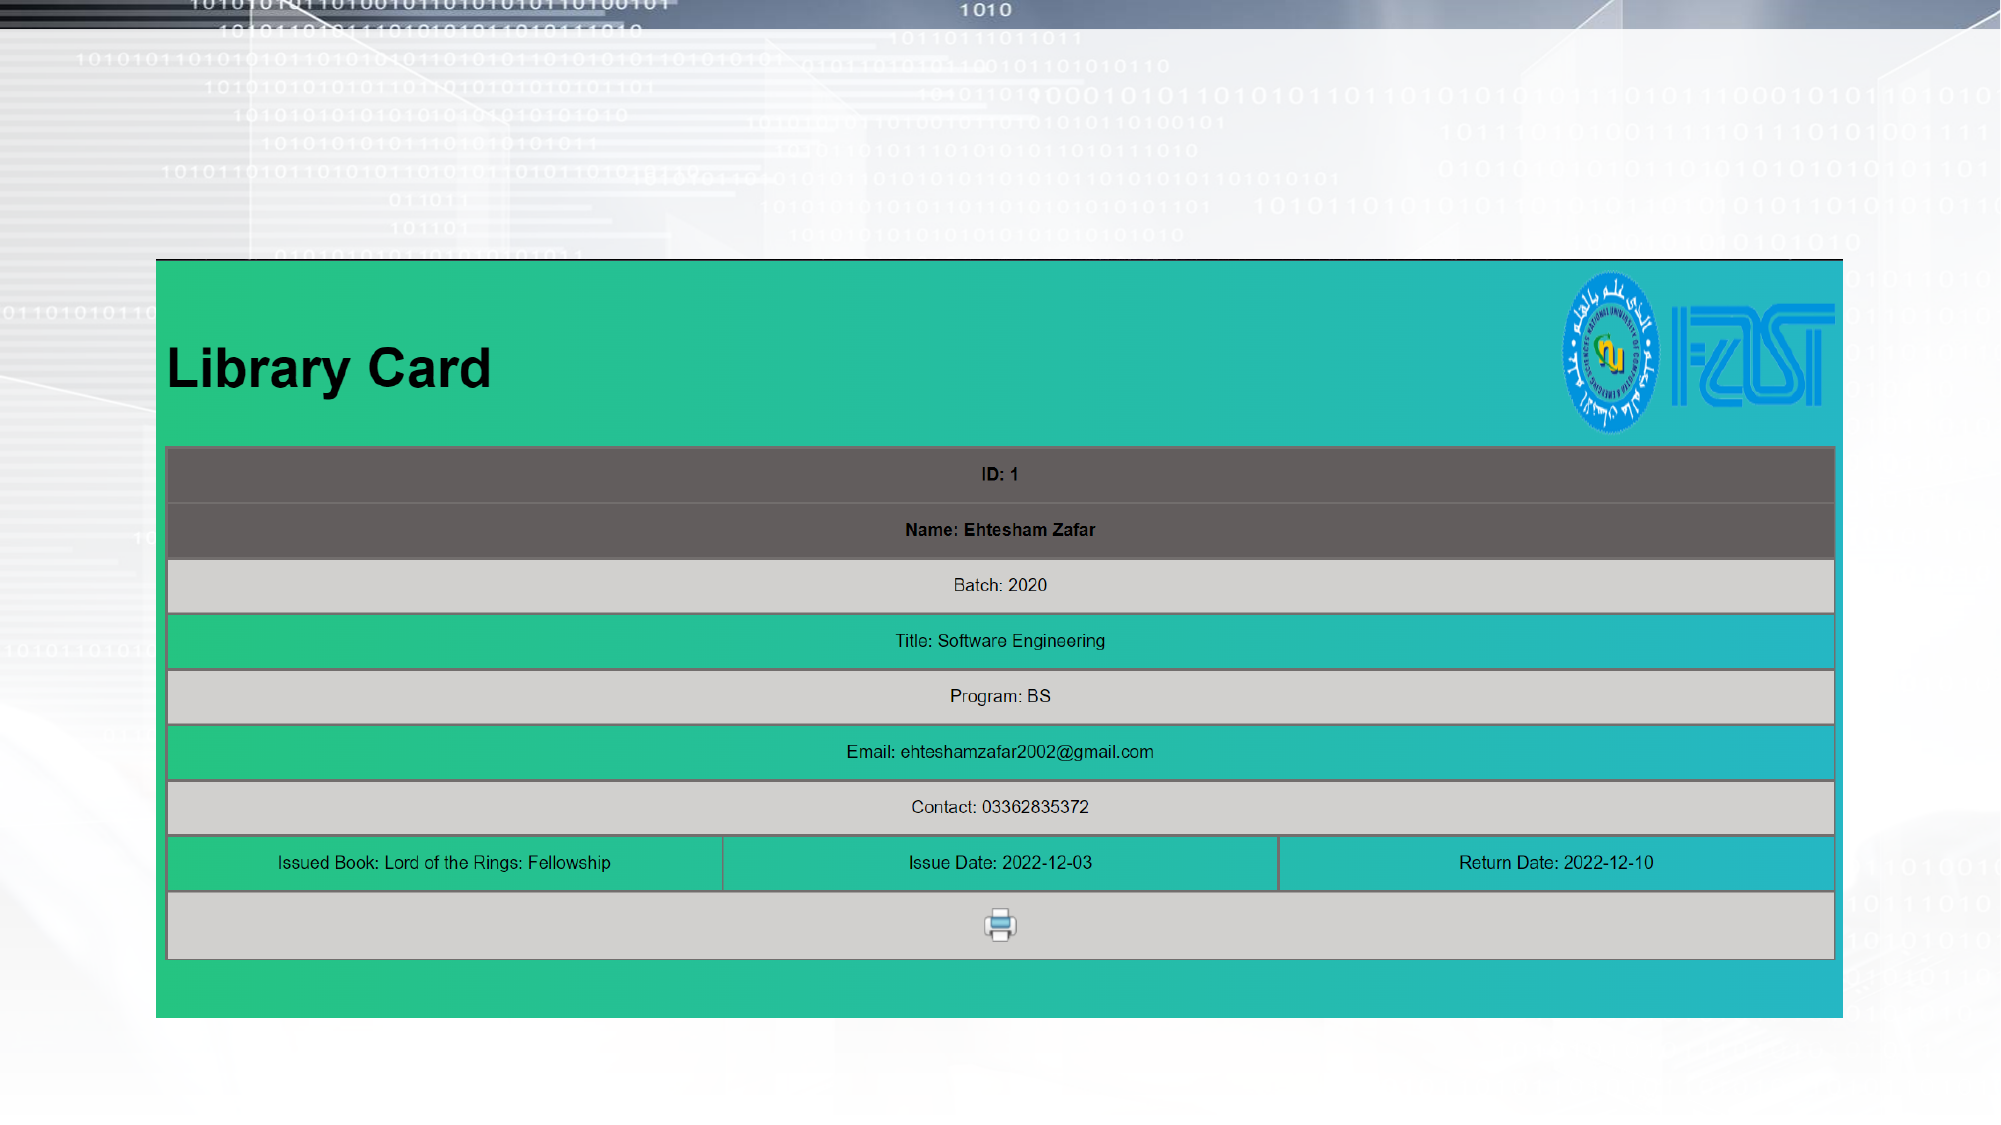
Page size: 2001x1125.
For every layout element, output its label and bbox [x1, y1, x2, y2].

picture [0, 0, 2001, 1125]
list [156, 259, 1843, 1018]
